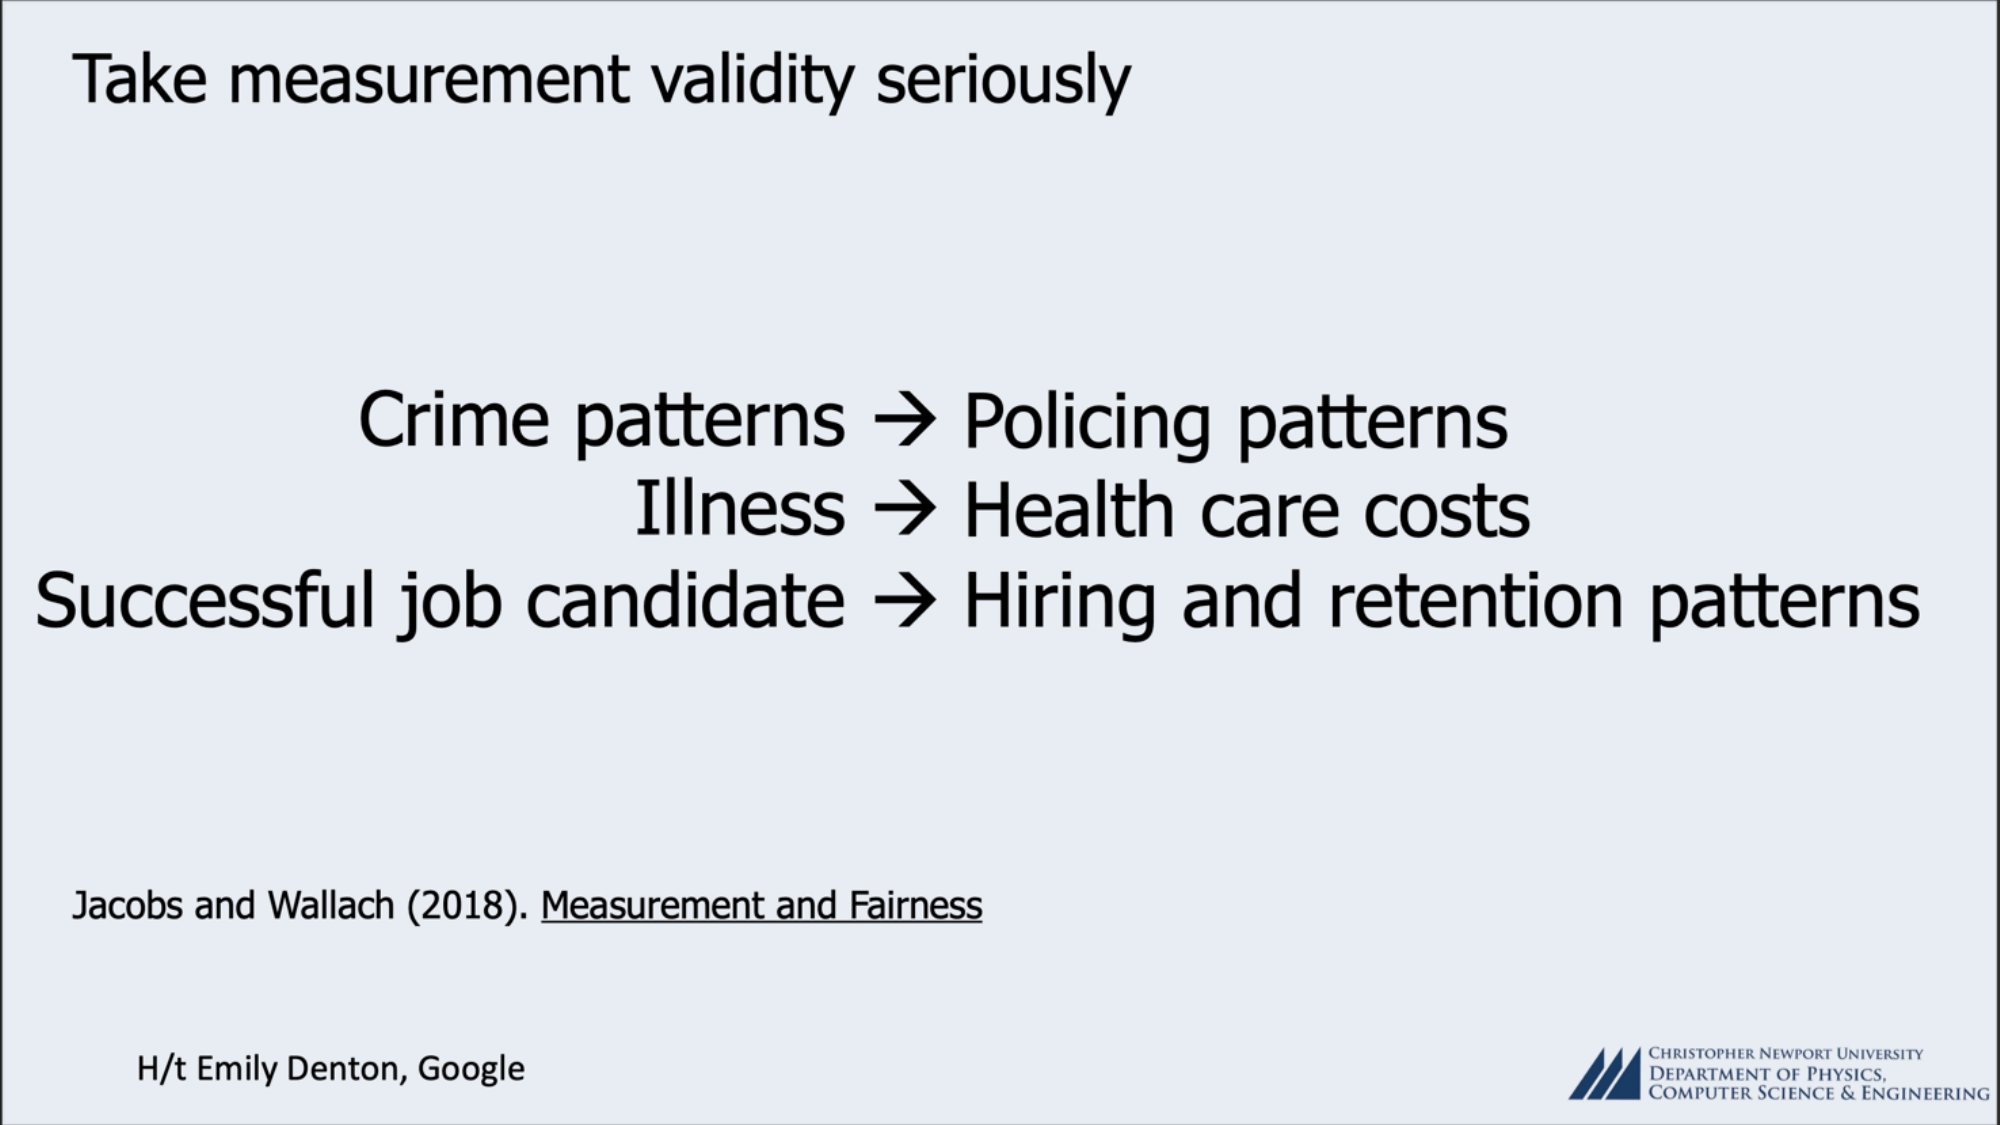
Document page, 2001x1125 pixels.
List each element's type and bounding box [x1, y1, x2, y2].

list [0, 0, 2000, 1125]
